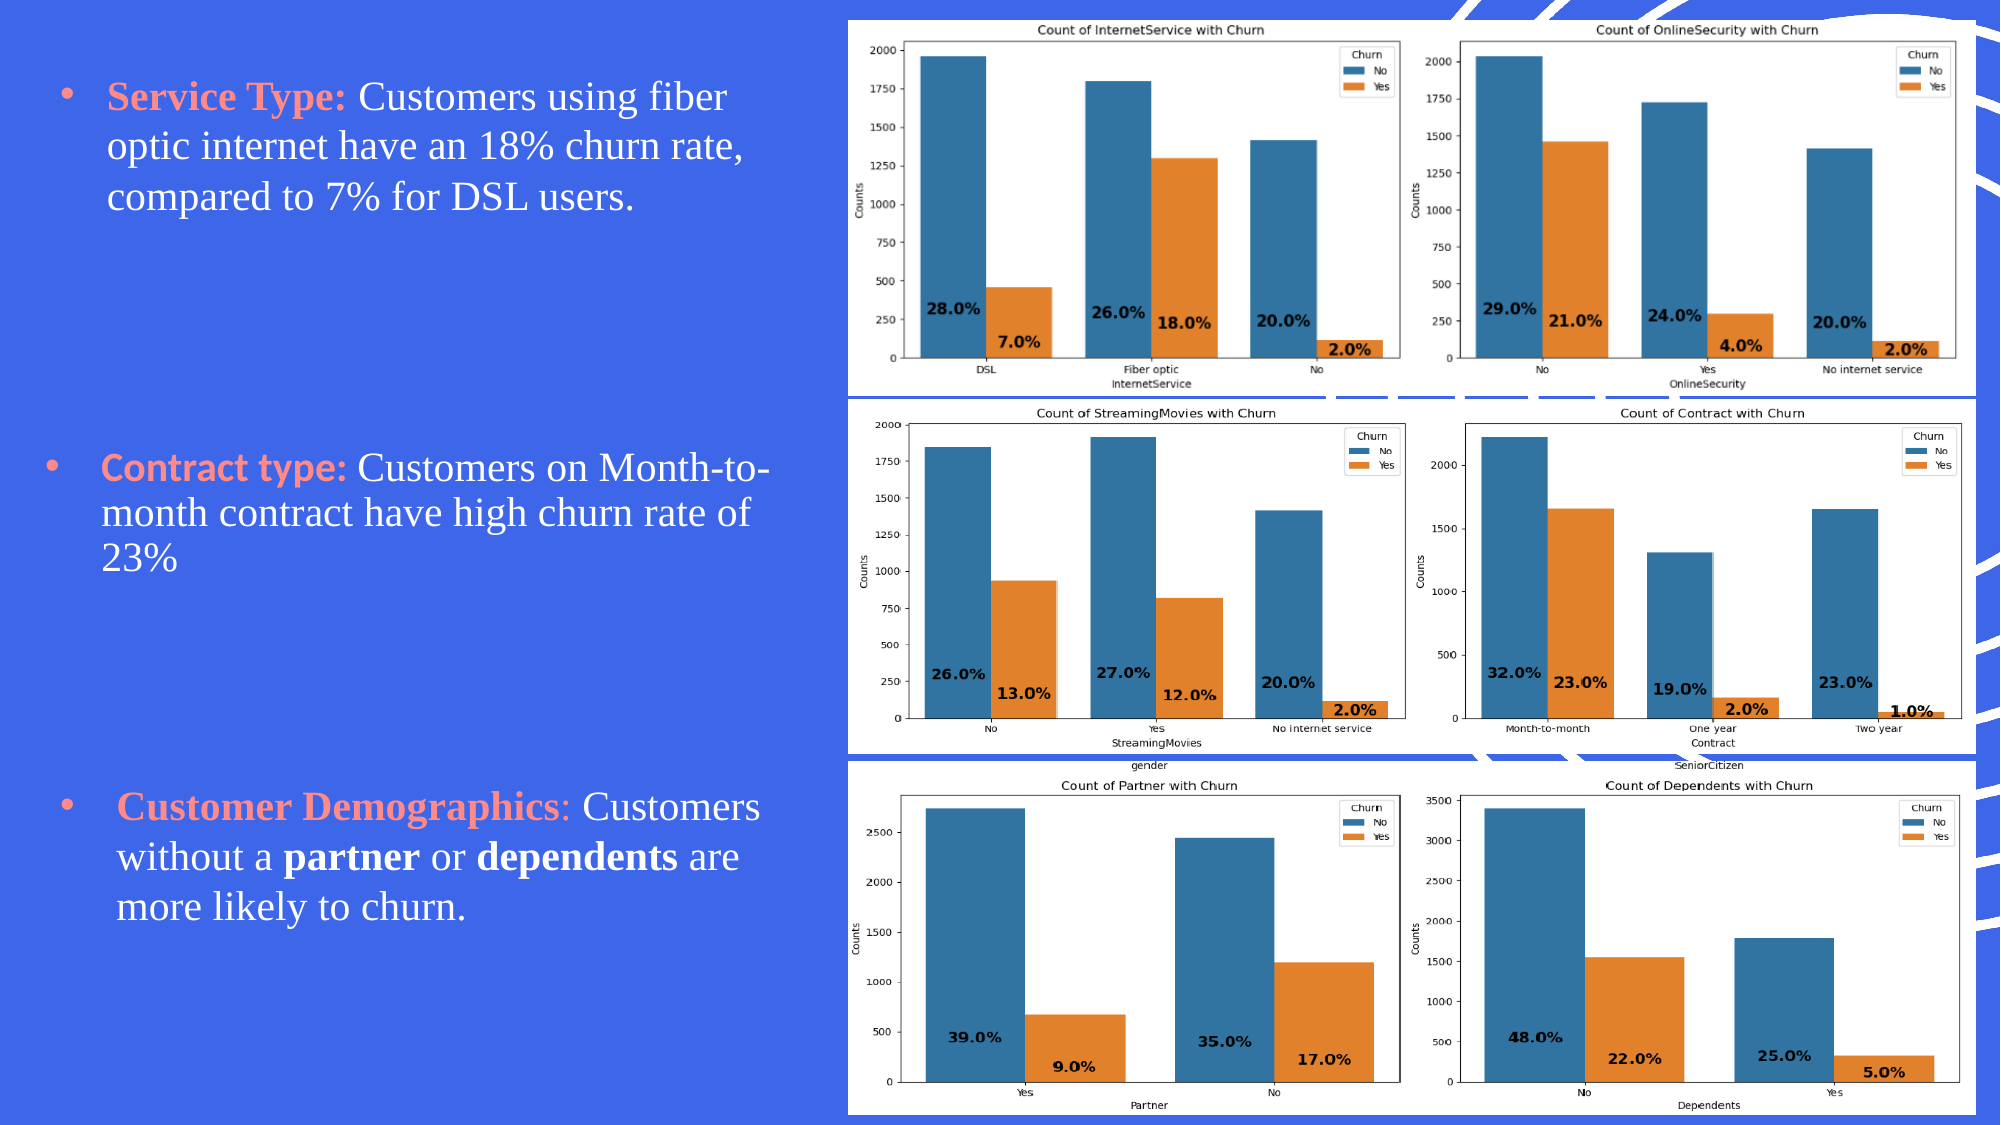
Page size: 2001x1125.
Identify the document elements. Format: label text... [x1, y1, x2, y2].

picture [848, 0, 2000, 1115]
text_box Service Type: Customers using fiber optic internet have an 18% churn rate, compared to 7% for DSL users. [45, 60, 810, 226]
list Contract type: Customers on Month-to-month contract have high churn rate of 23% [45, 445, 826, 596]
text_box Customer Demographics: Customers without a partner or dependents are more likely to churn. [45, 771, 784, 937]
